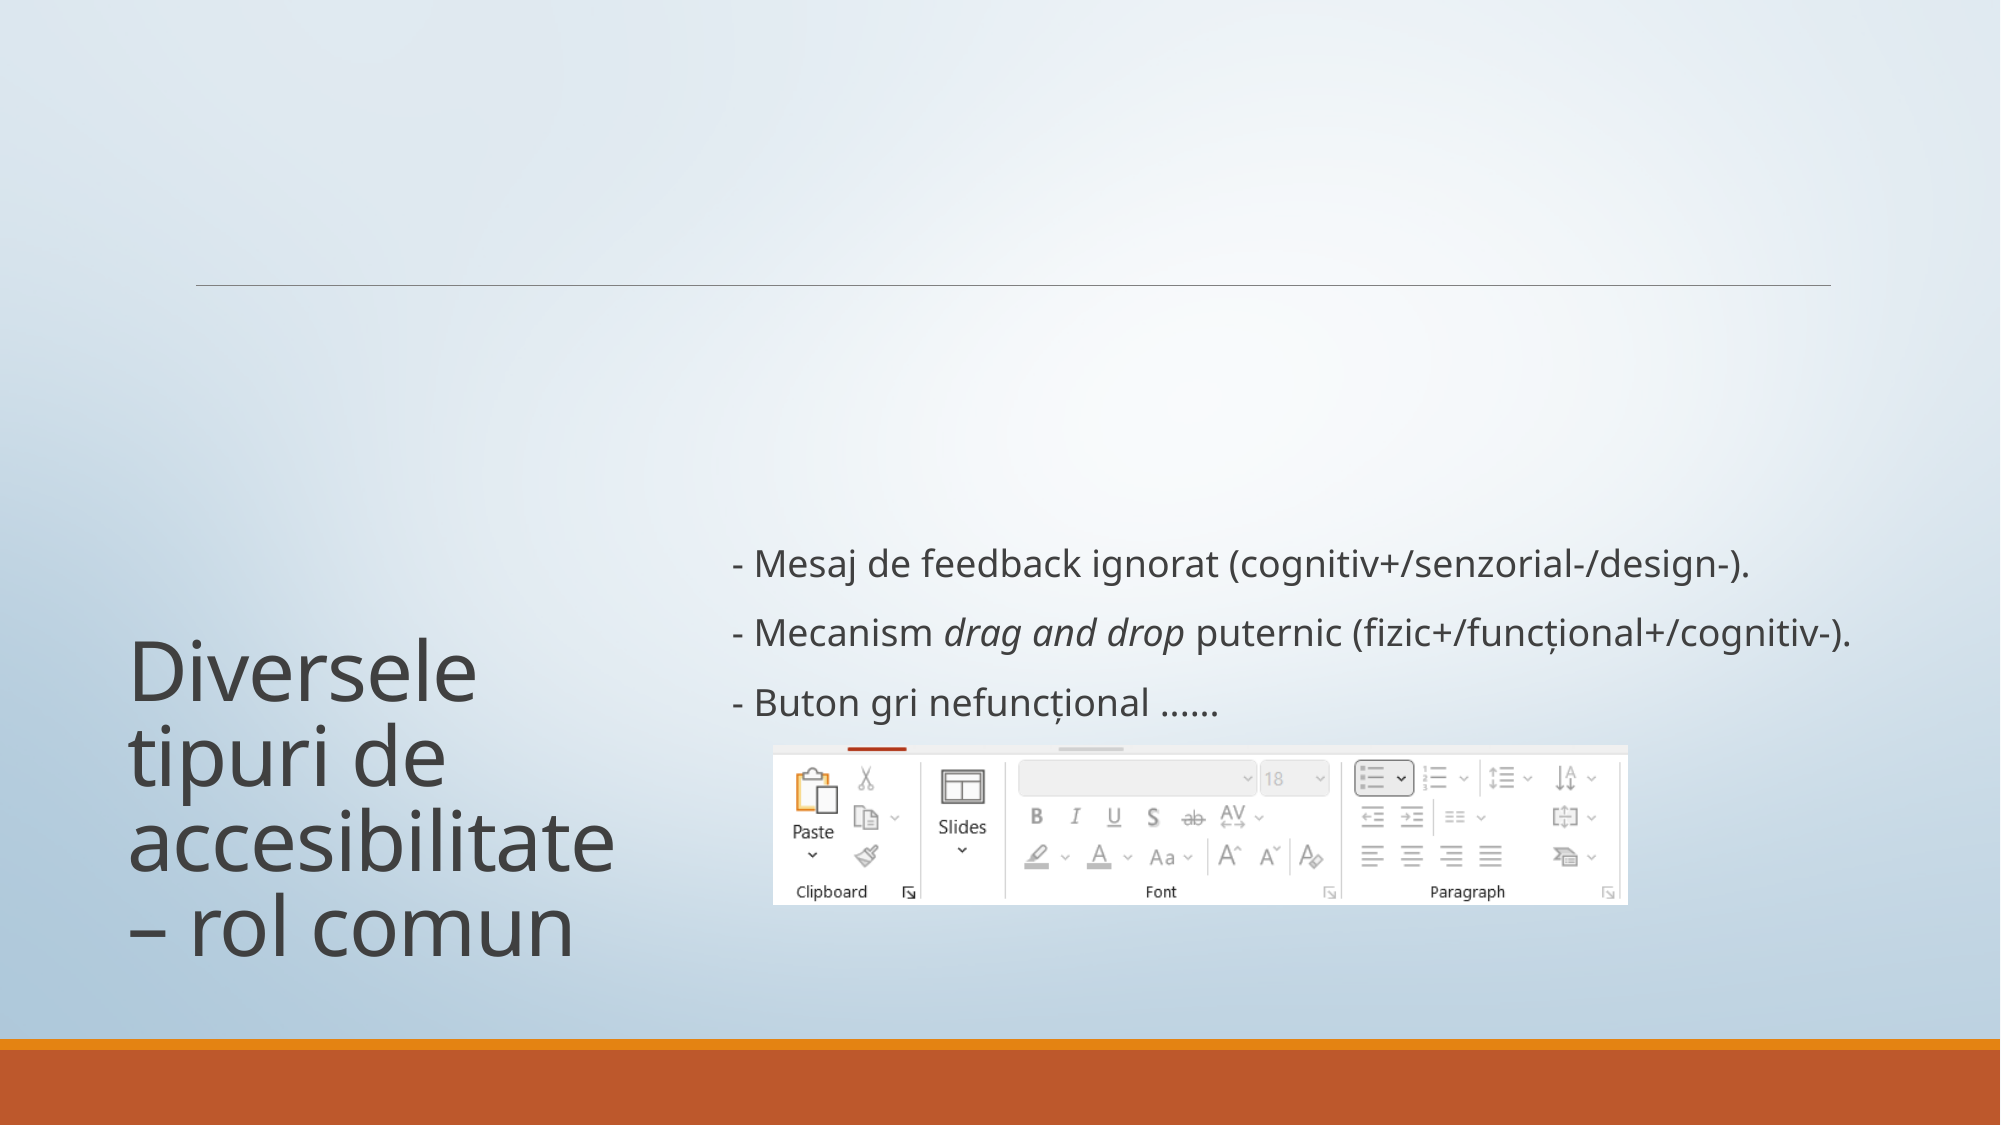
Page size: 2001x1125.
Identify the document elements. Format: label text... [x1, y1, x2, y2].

picture [772, 744, 1629, 906]
list - Mesaj de feedback ignorat (cognitiv+/senzorial-/design-). - Mecanism drag and drop puternic (fizic+/funcțional+/cognitiv-). - Buton gri nefuncțional ...... [716, 241, 1880, 1098]
title Diversele tipuri de accesibilitate – rol comun [112, 125, 633, 981]
